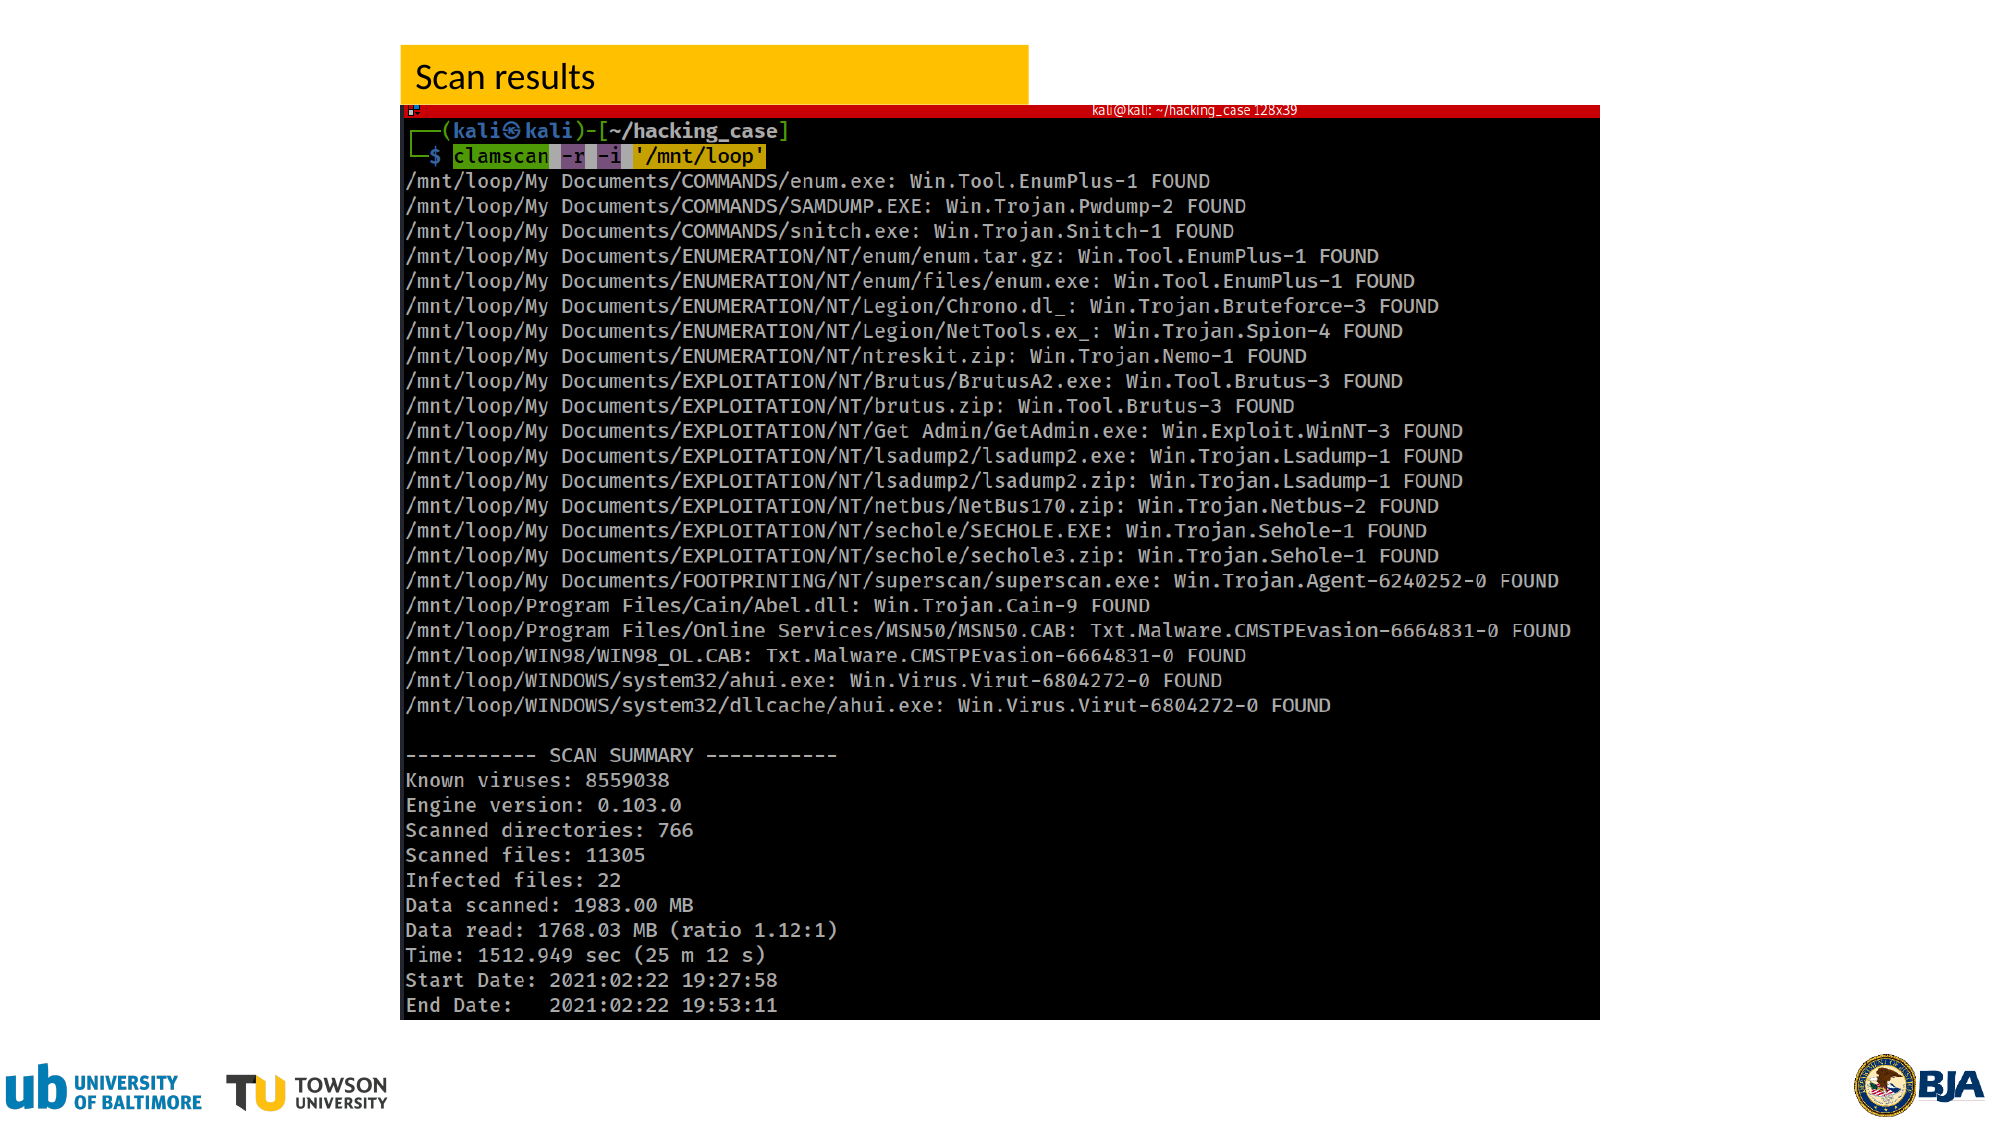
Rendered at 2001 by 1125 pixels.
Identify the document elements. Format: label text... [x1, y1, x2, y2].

text_box Scan results [400, 44, 1029, 105]
picture [0, 1031, 407, 1125]
picture [1854, 1054, 1986, 1117]
picture [400, 105, 1600, 1020]
